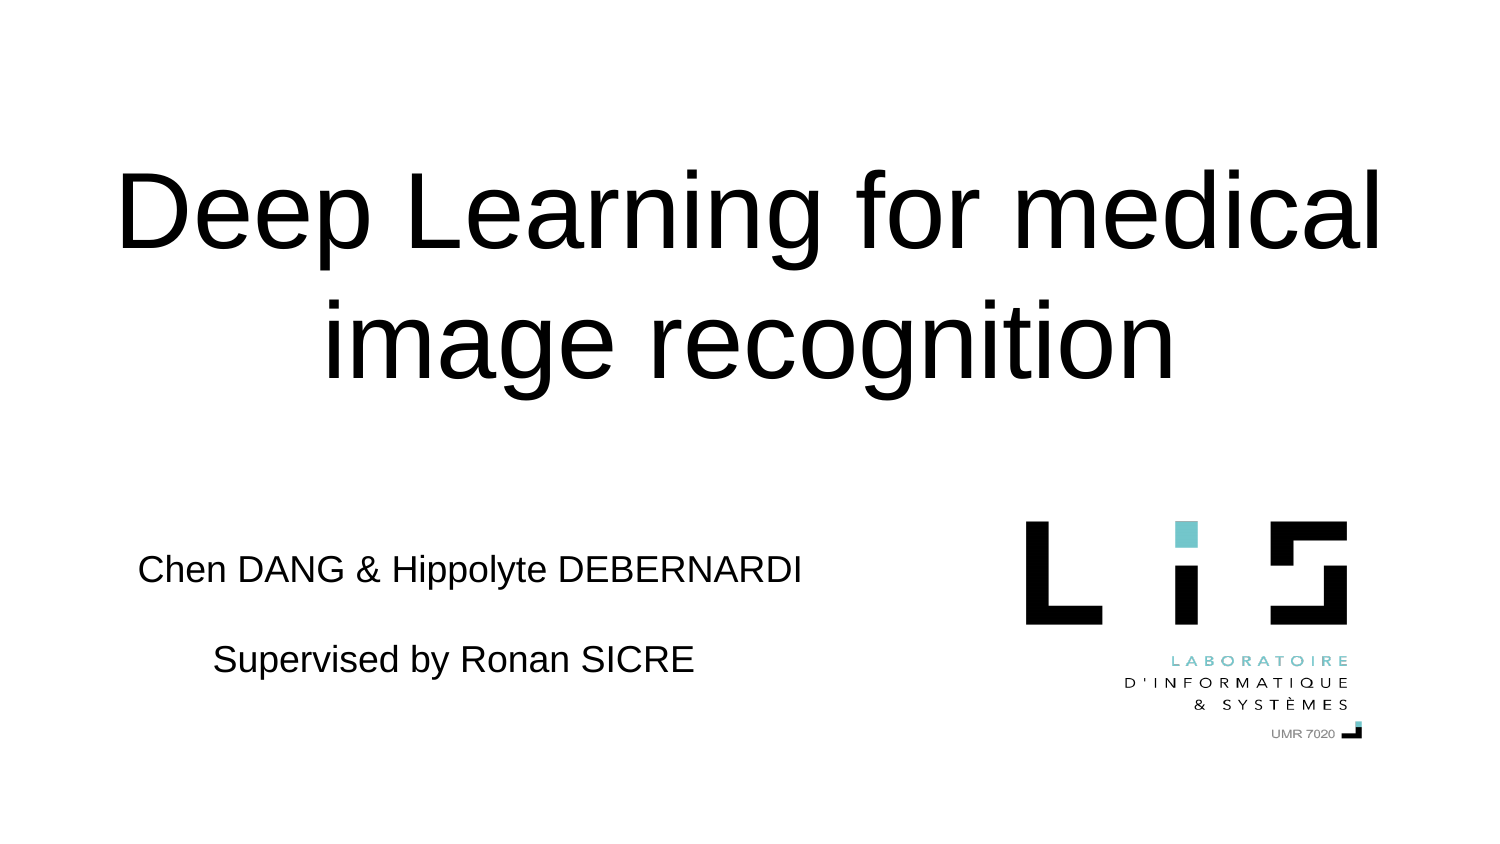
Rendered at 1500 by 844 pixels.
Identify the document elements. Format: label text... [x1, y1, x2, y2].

title Deep Learning for medical image recognition [51, 75, 1449, 416]
picture [938, 459, 1450, 800]
text_box Chen DANG & Hippolyte DEBERNARDI Supervised by Ronan SICRE [122, 459, 937, 743]
